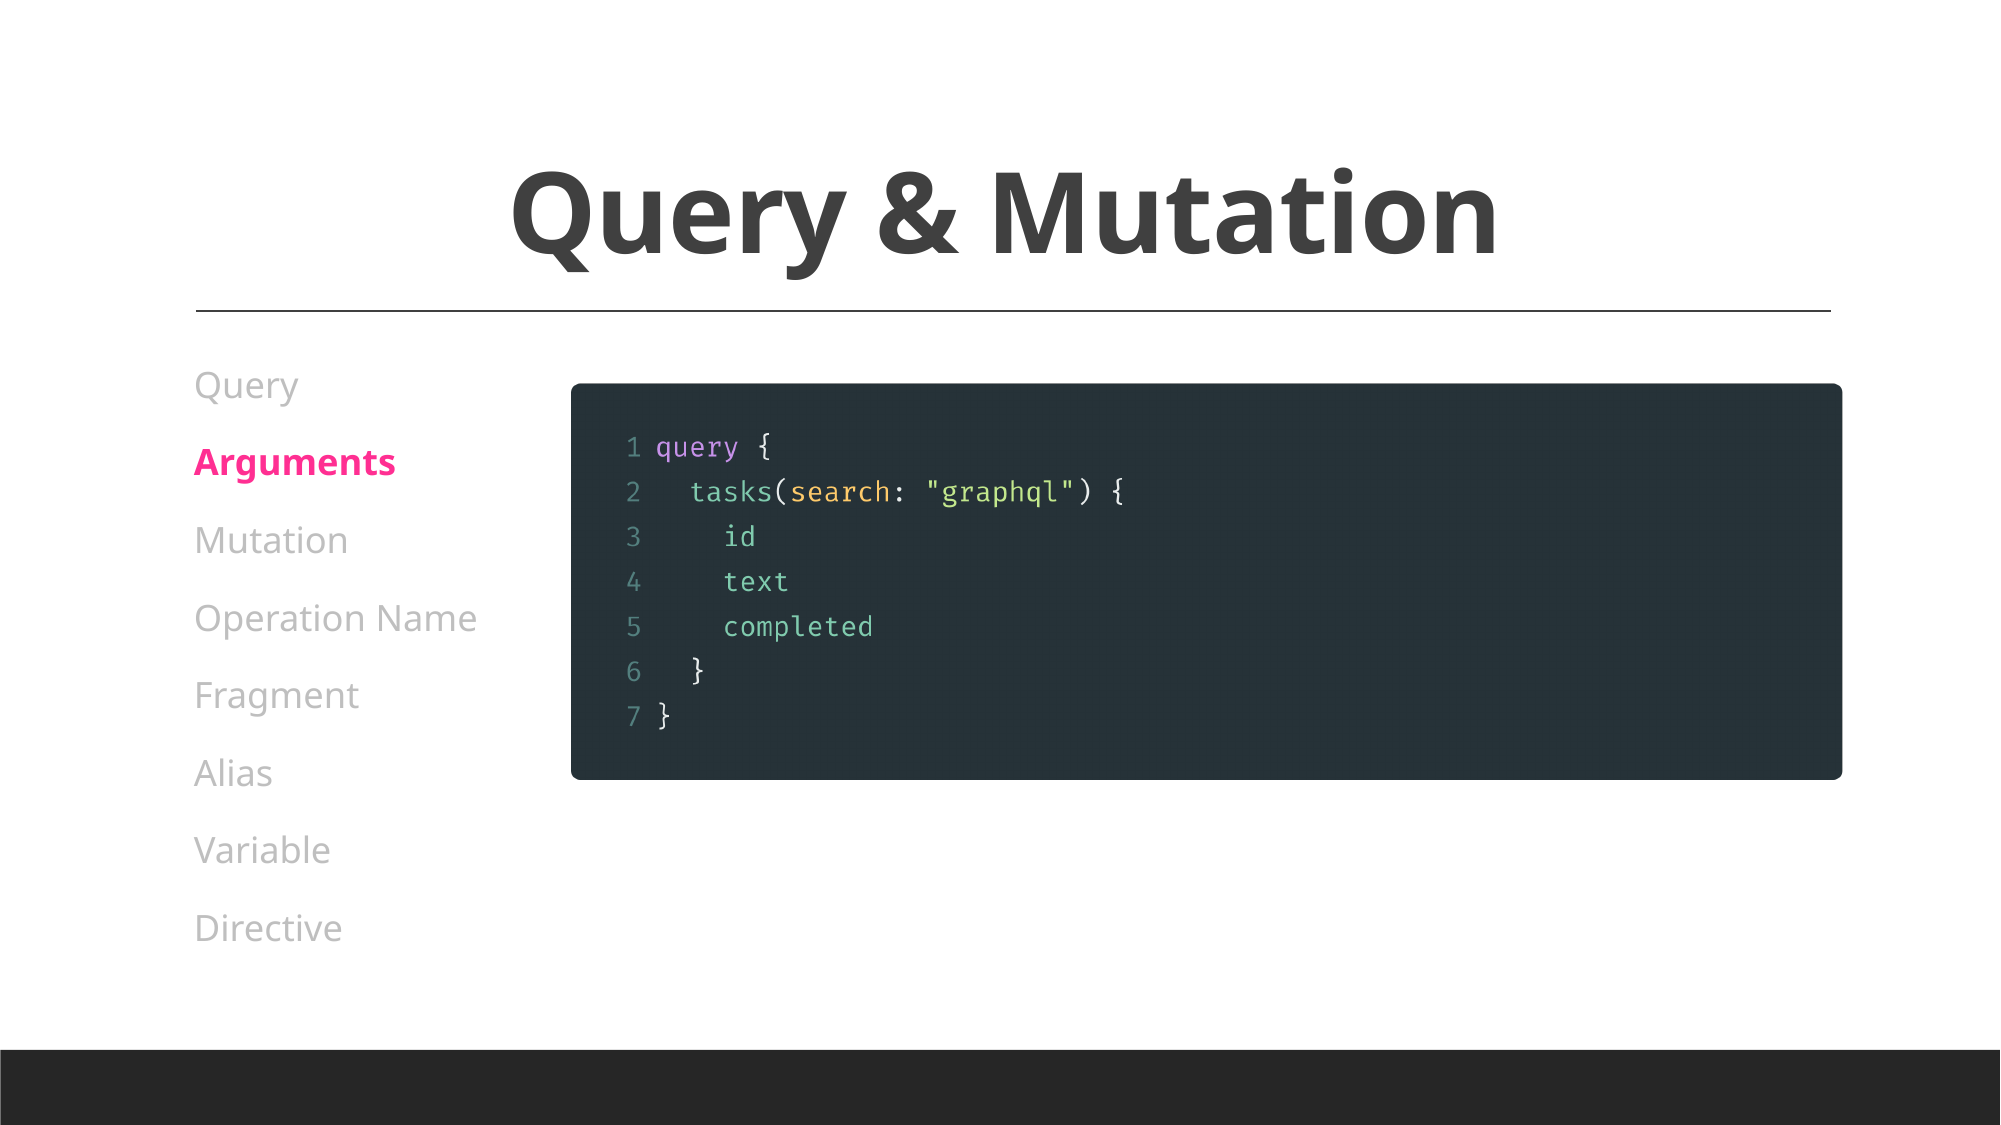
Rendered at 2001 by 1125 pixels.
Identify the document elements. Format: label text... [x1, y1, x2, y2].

list Query Arguments Mutation Operation Name Fragment Alias Variable Directive [180, 345, 524, 963]
title Query & Mutation [180, 47, 1830, 285]
picture [527, 197, 1886, 967]
